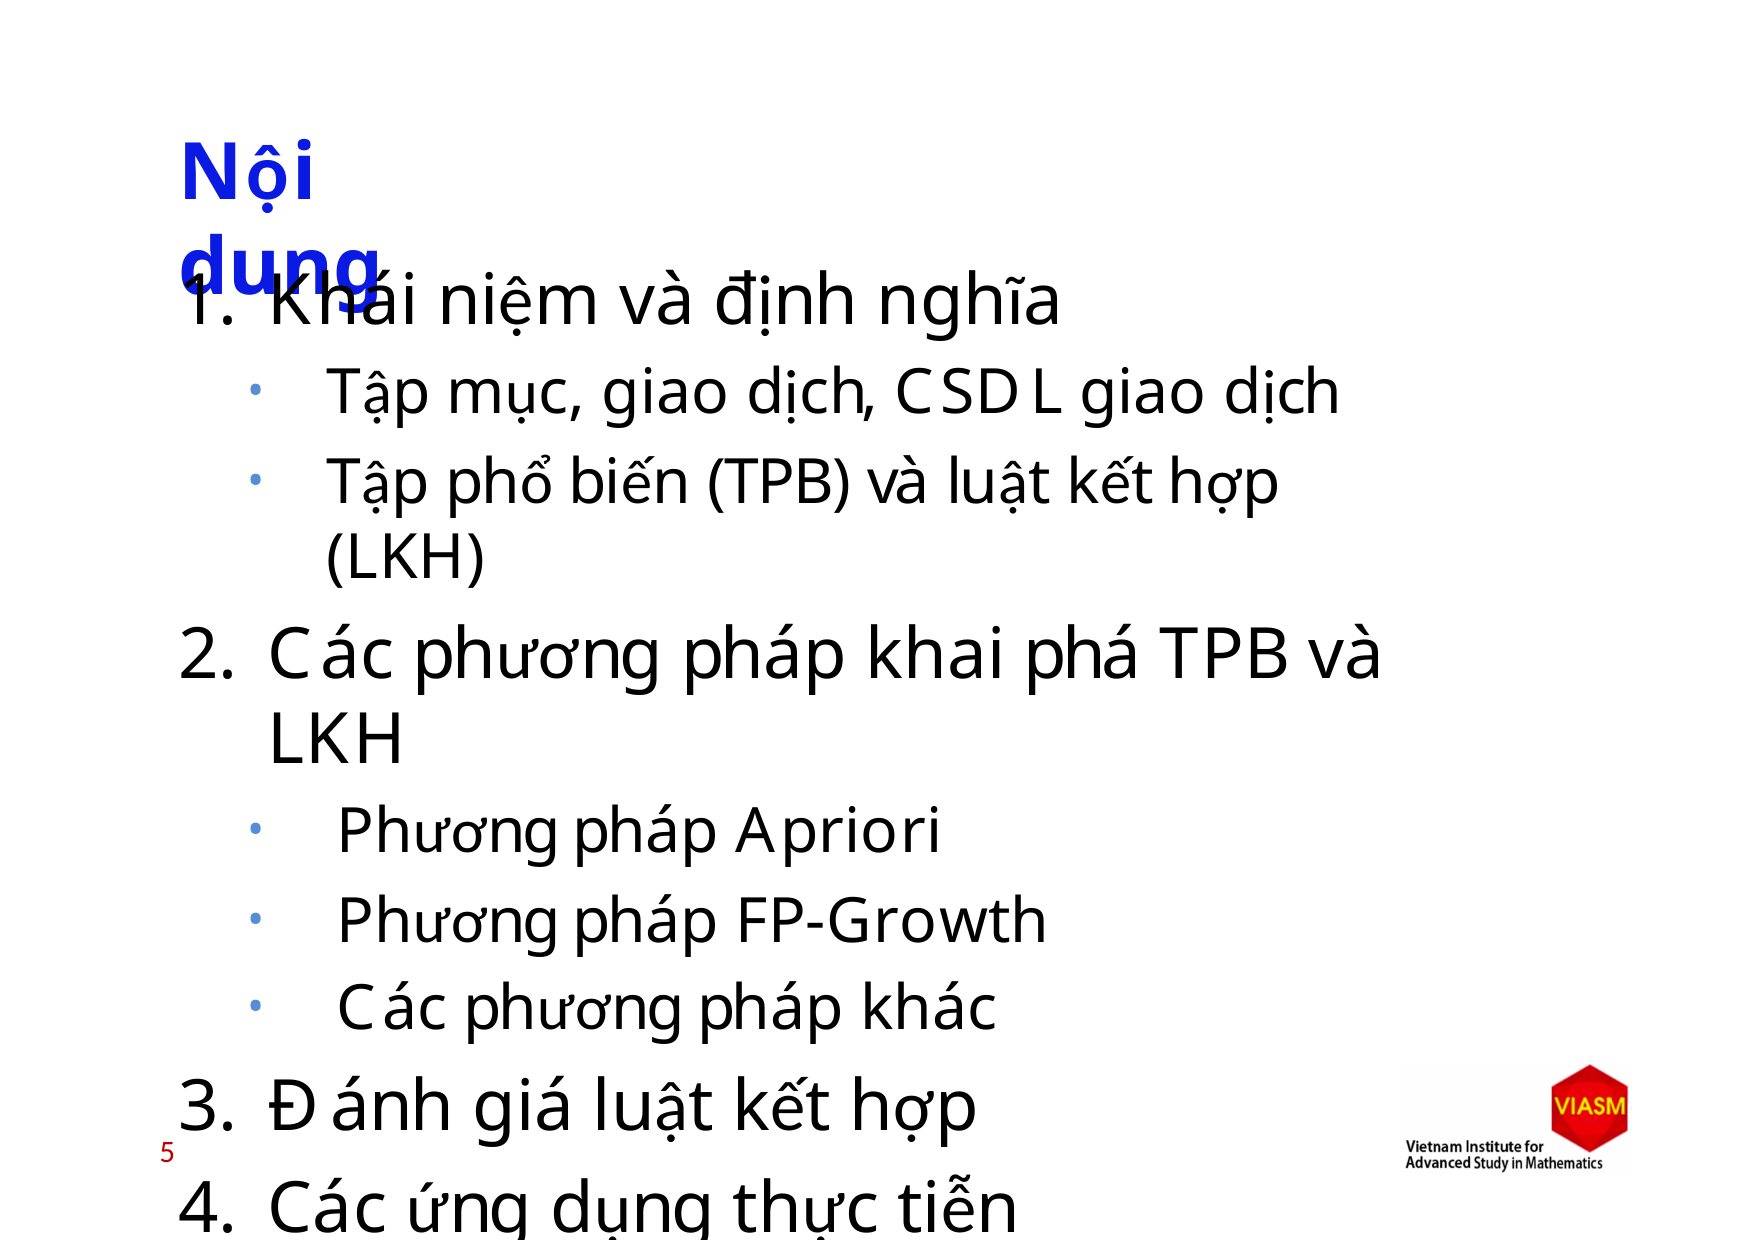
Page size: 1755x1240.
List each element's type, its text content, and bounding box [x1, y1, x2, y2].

picture [1405, 1063, 1632, 1173]
title Nội dung [176, 117, 514, 236]
text_box 2 [153, 1130, 176, 1169]
text_box Khái niệm và định nghĩa Tập mục, giao dịch, CSDL giao dịch Tập phổ biến (TPB) và luật kết hợp (LKH) Các phương pháp khai phá TPB và LKH Phương pháp Apriori Phương pháp FP-Growth Các phương pháp khác Đánh giá luật kết hợp Các ứng dụng thực tiễn [176, 236, 1391, 1240]
